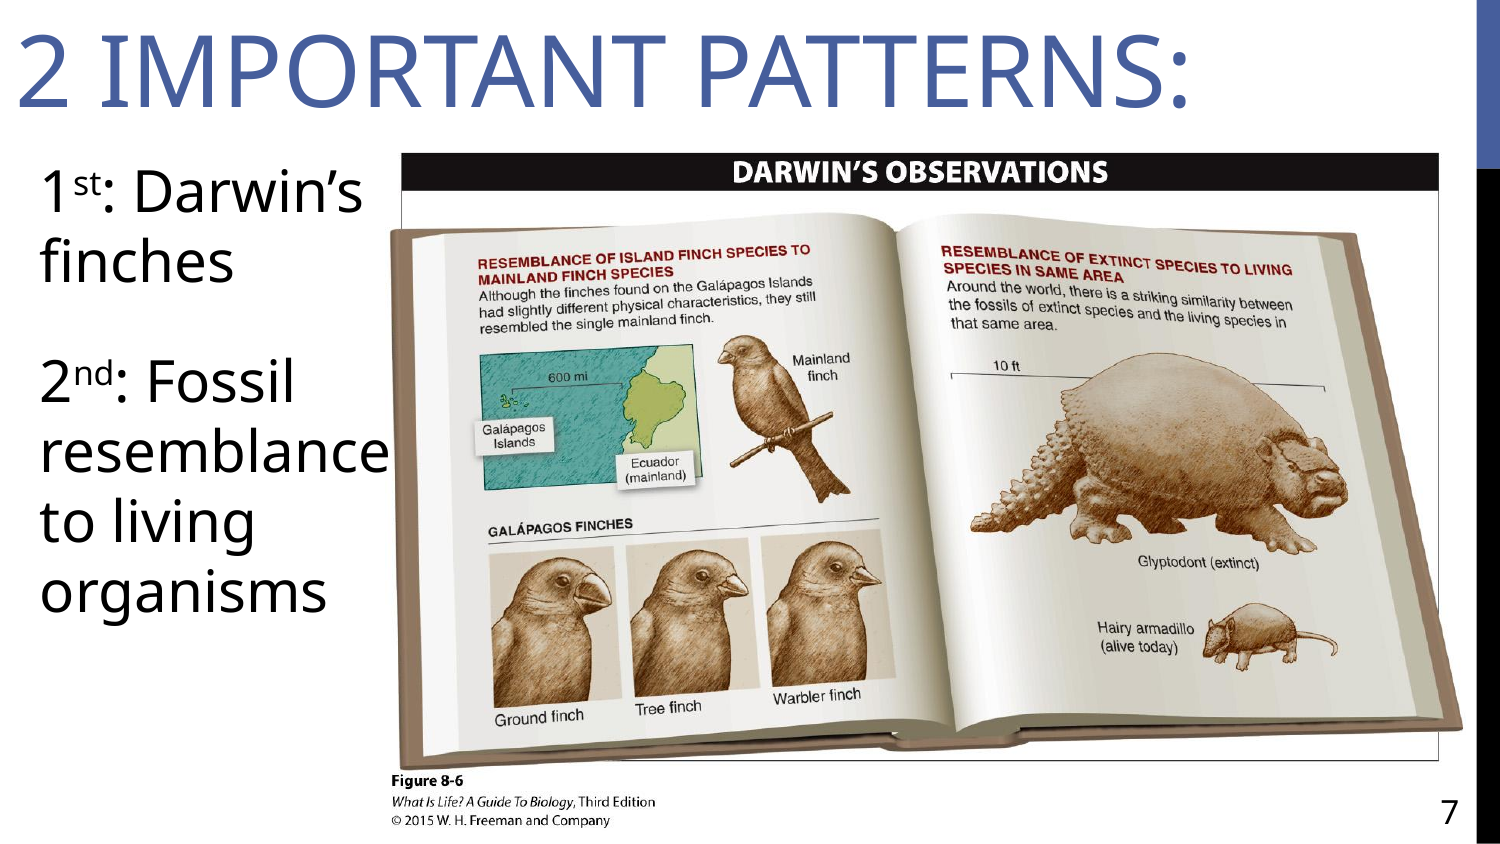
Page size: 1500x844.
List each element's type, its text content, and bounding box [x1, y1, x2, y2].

picture [385, 146, 1467, 831]
slide_number ‹#› [1312, 783, 1475, 844]
list 1st: Darwin’s finches 2nd: Fossil resemblance to living organisms [24, 146, 413, 844]
title 2 Important Patterns: [0, 0, 1463, 169]
